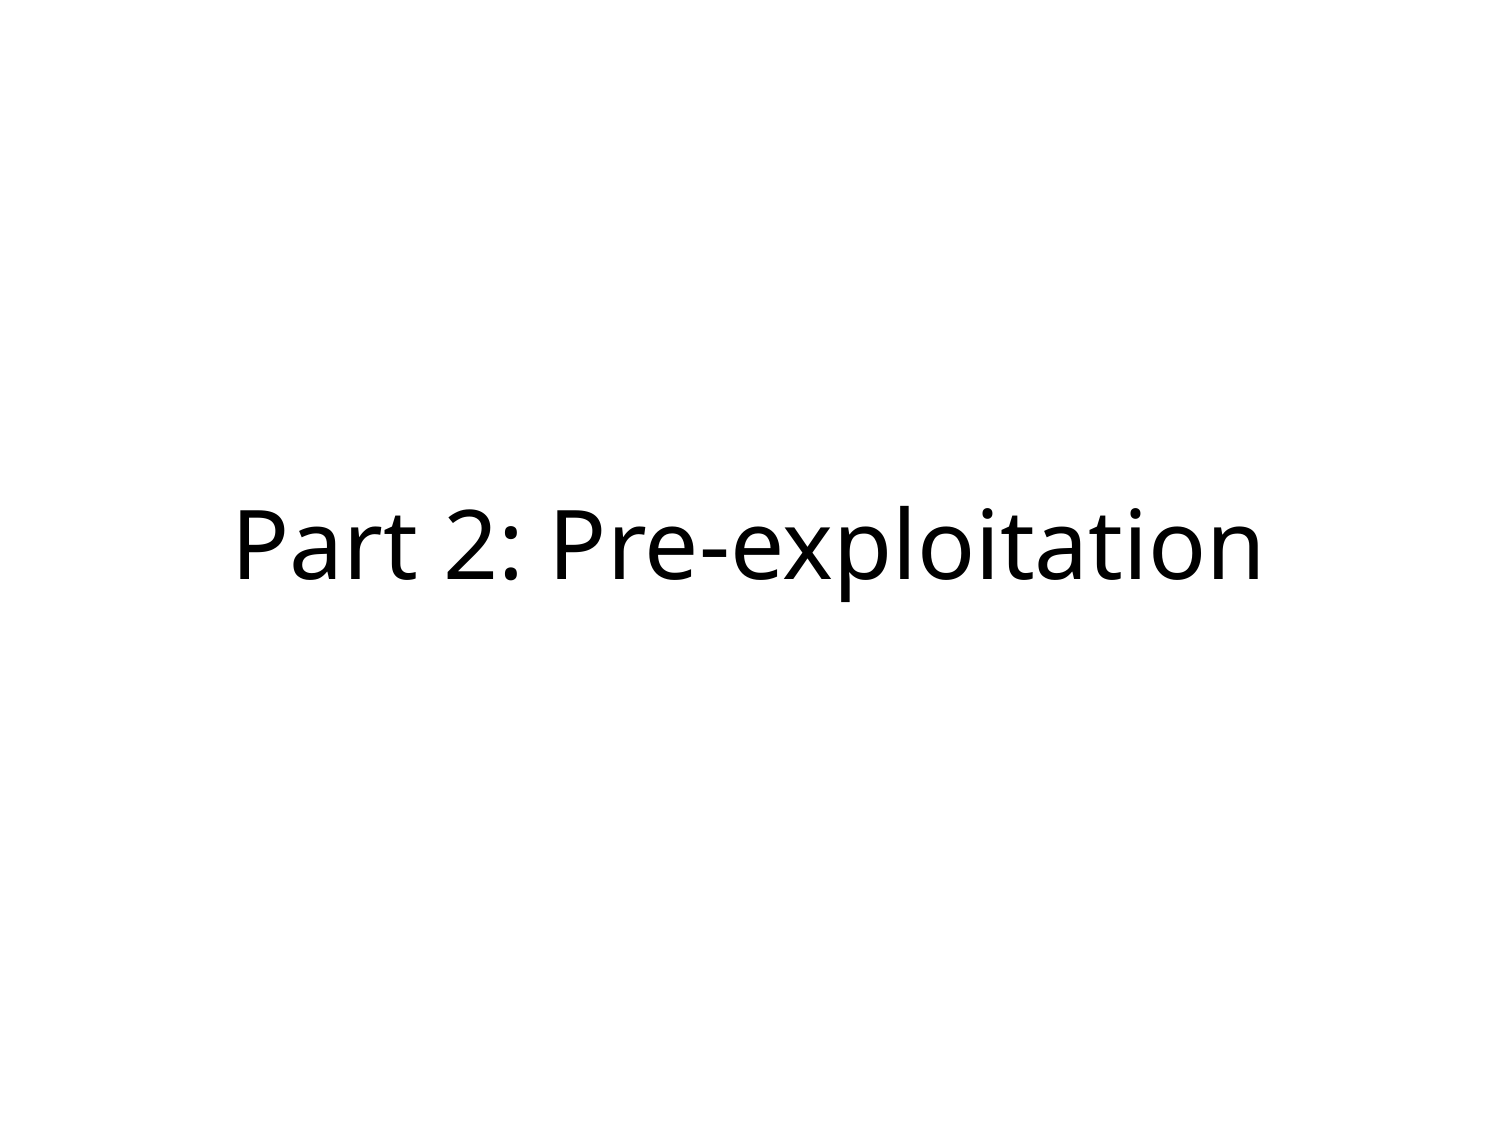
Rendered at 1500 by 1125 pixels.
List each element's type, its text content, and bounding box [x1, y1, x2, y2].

title Part 2: Pre-exploitation [102, 486, 1397, 608]
